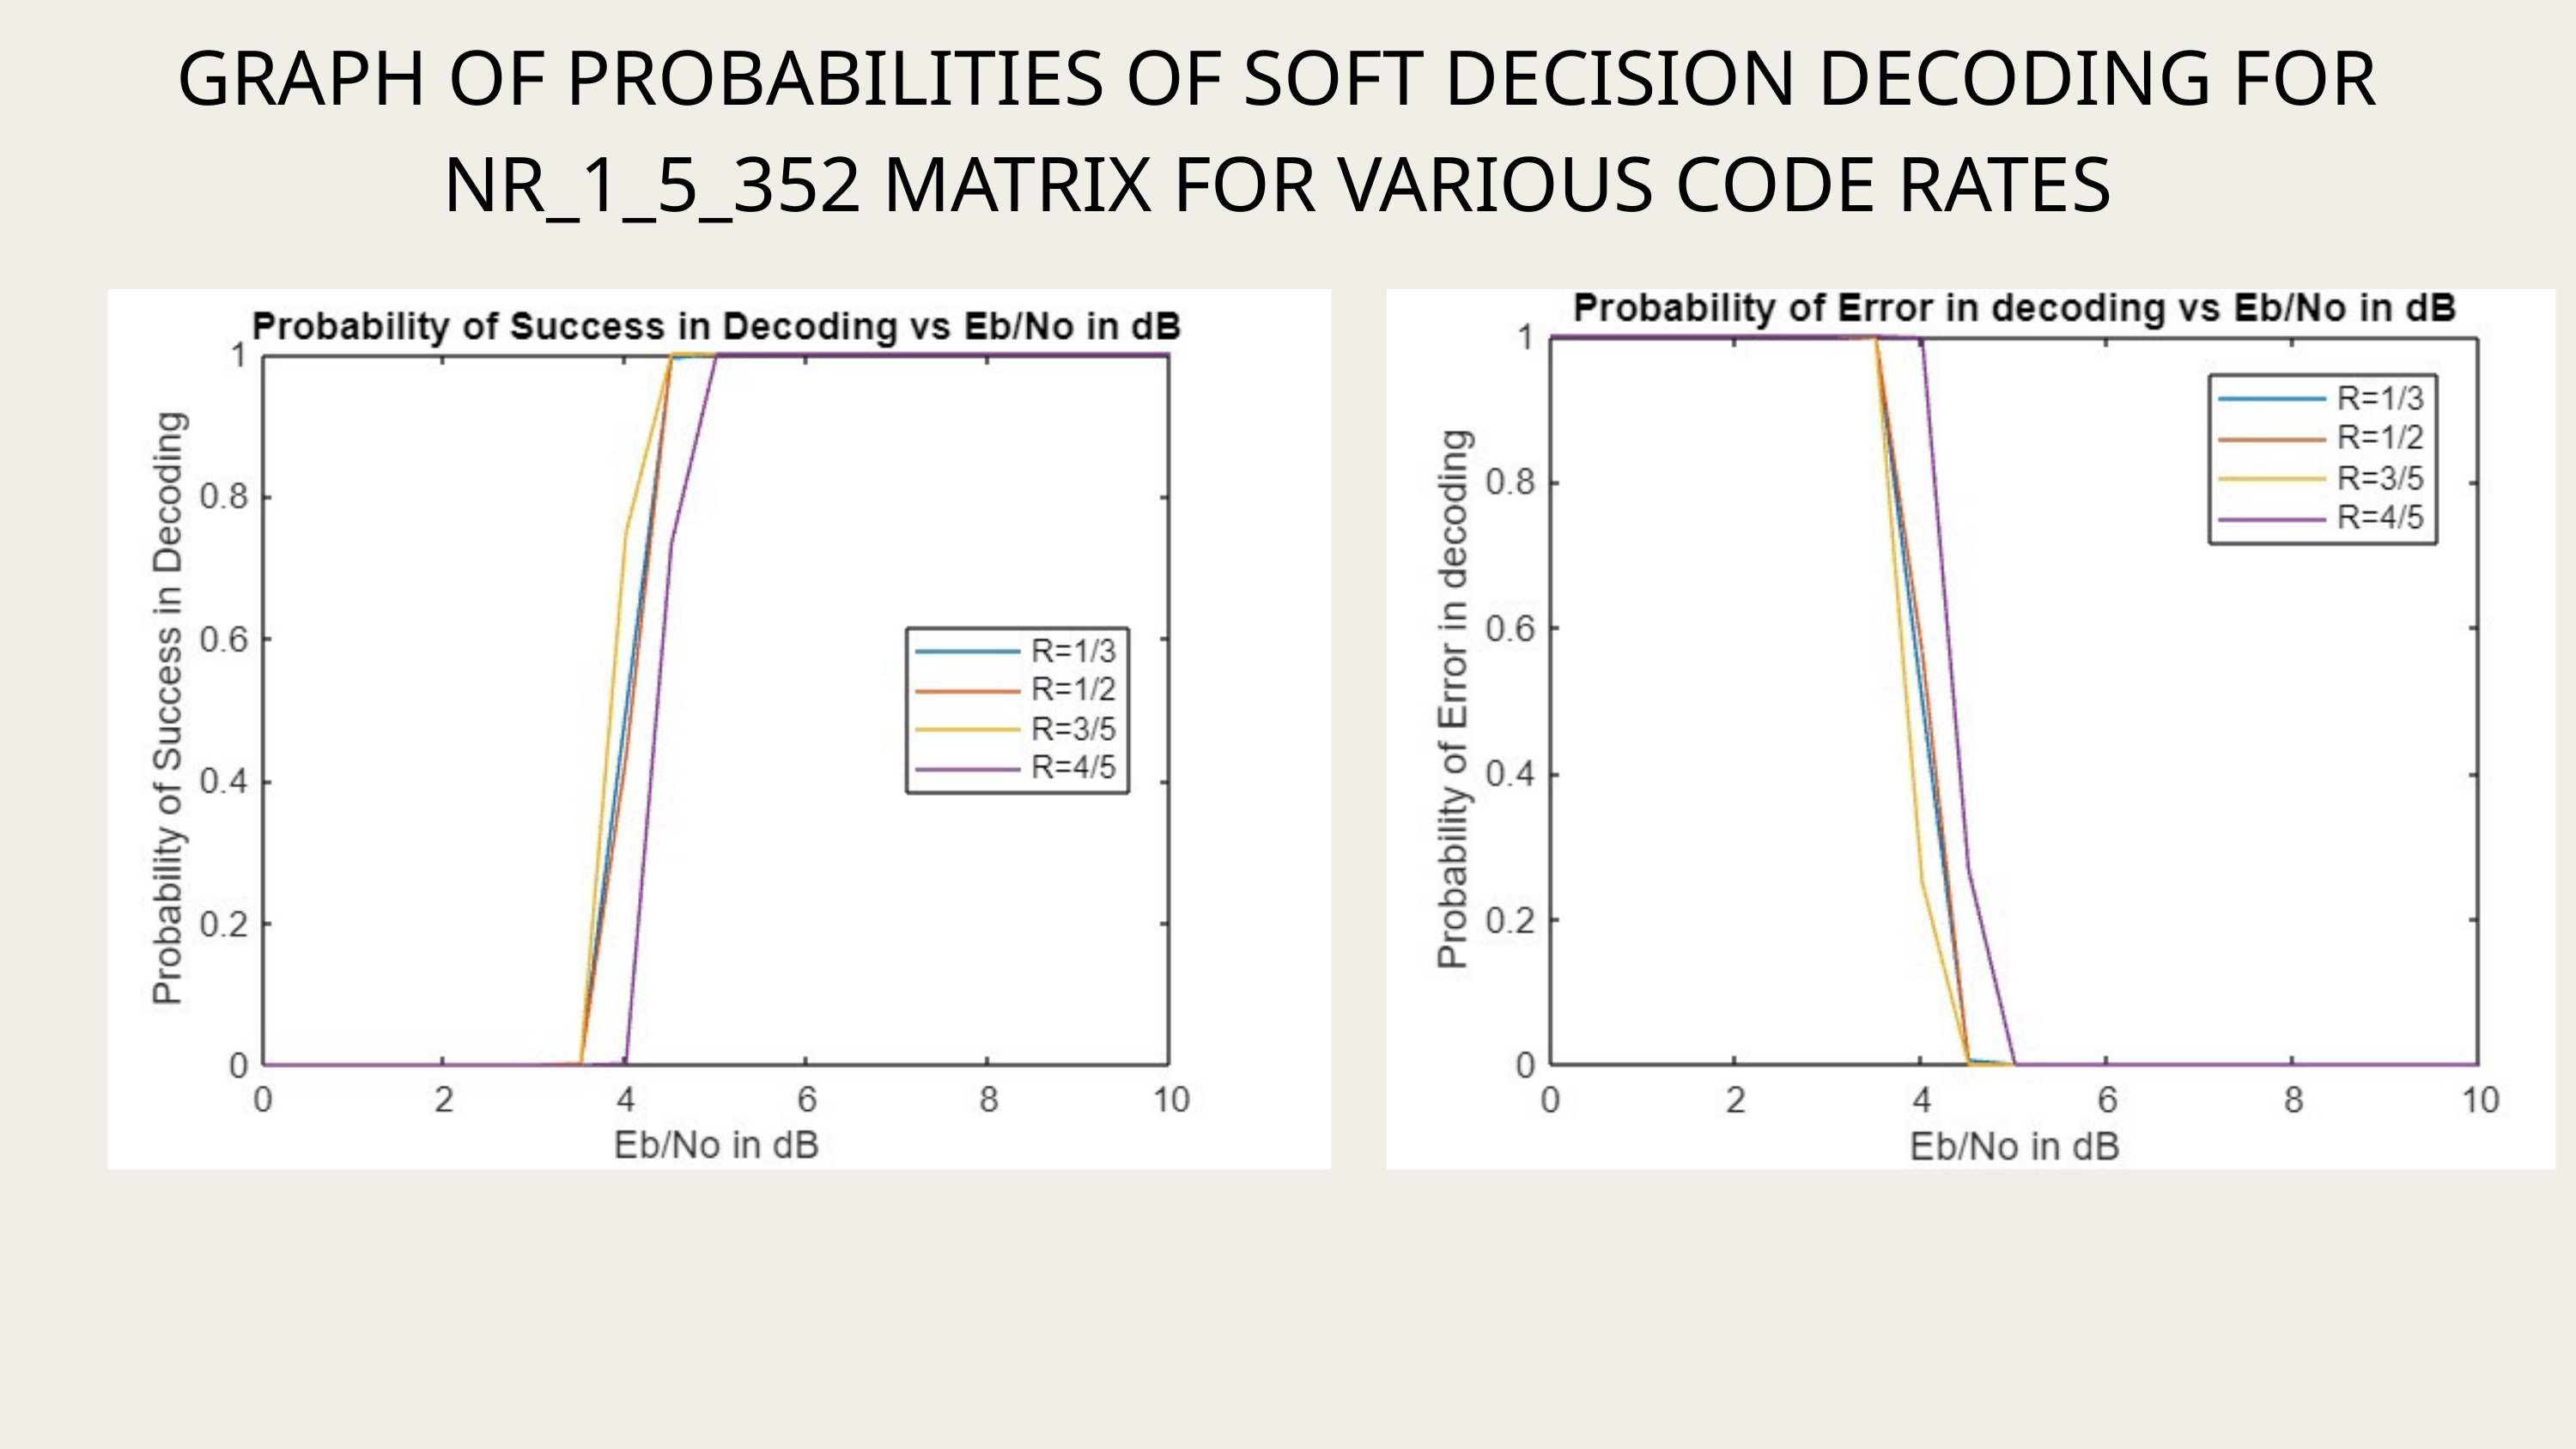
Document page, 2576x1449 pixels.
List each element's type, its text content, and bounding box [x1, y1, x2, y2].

text_box GRAPH OF PROBABILITIES OF SOFT DECISION DECODING FOR NR_1_5_352 MATRIX FOR VARIOUS CODE RATES [0, 15, 2576, 227]
text_box [107, 289, 1332, 1169]
text_box [1387, 289, 2556, 1169]
